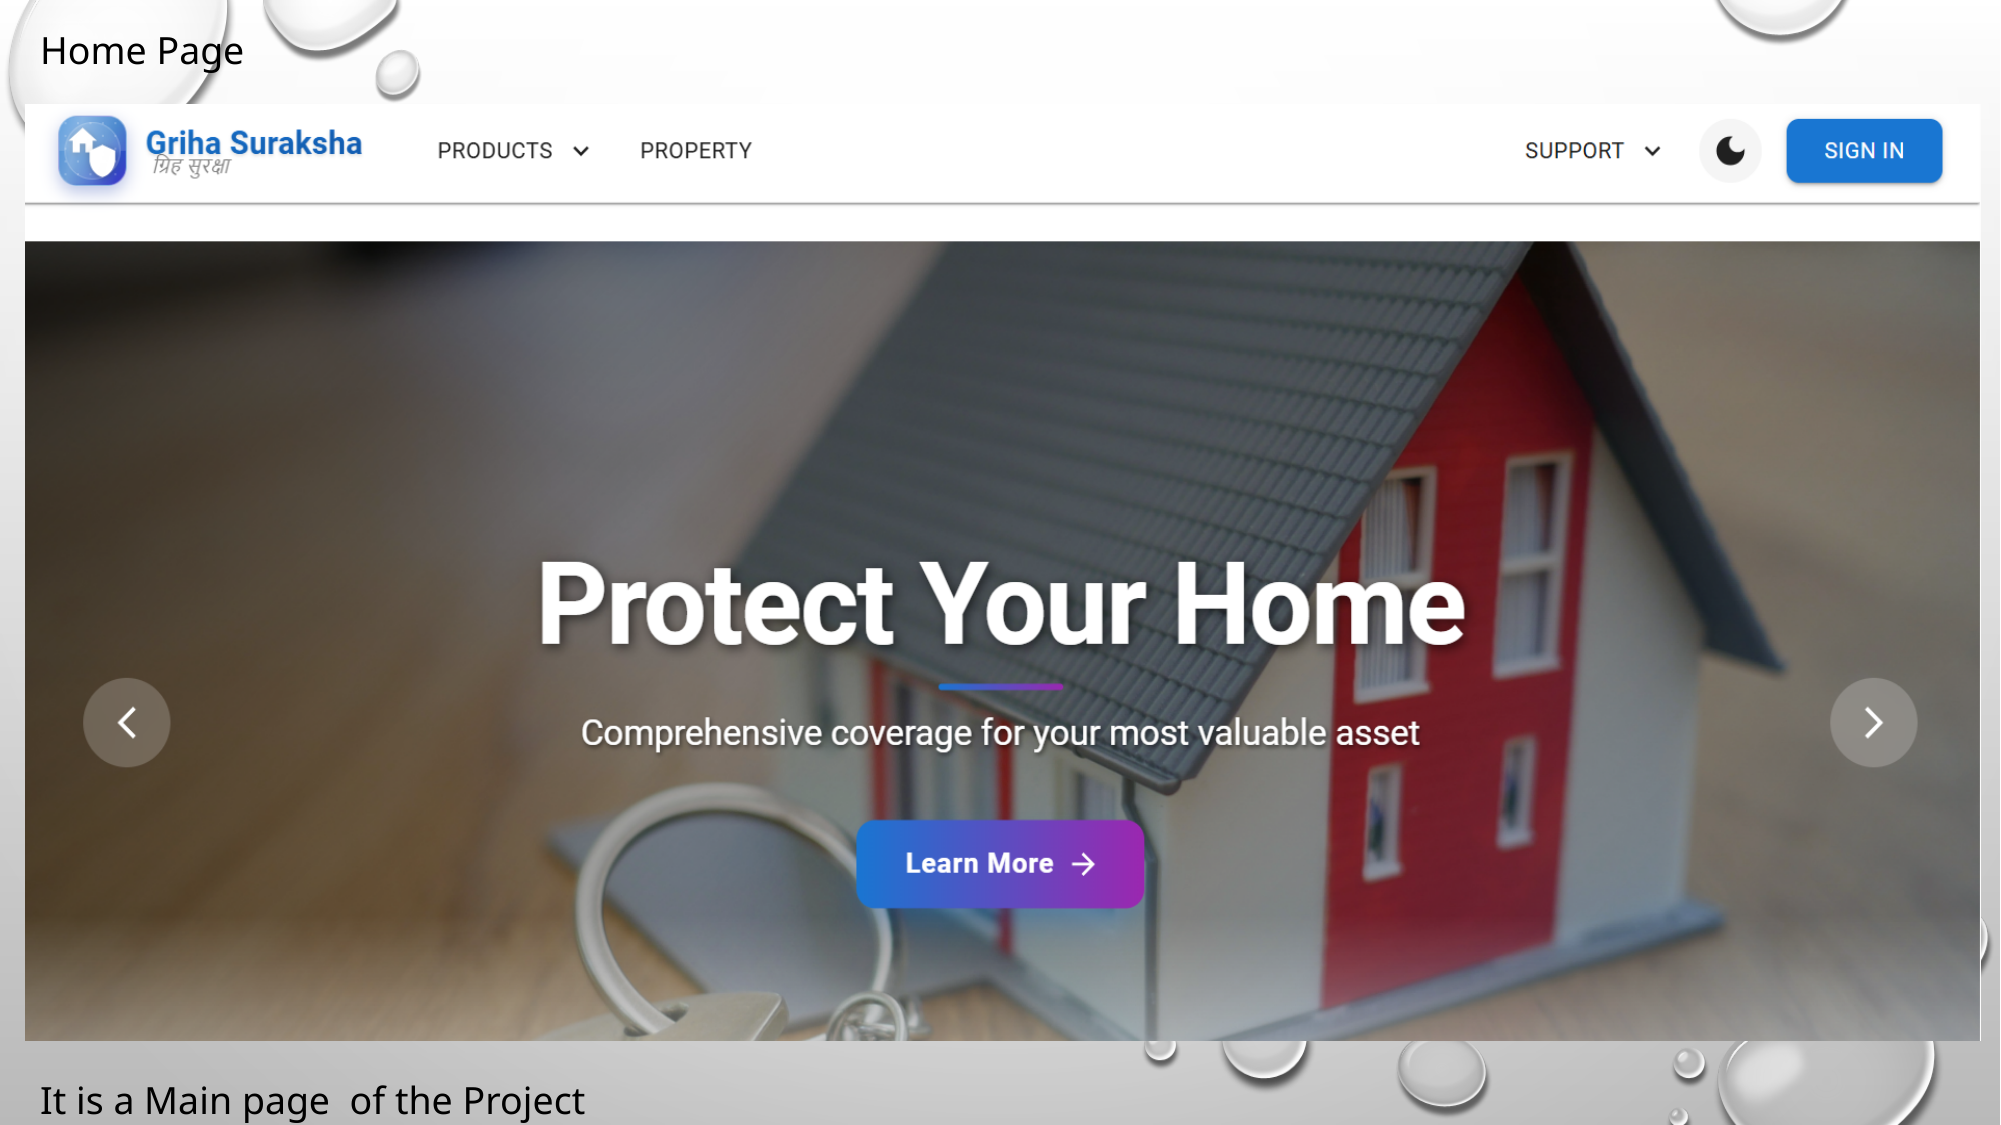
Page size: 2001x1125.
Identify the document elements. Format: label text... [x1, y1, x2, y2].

text_box Home Page [25, 19, 1400, 80]
text_box It is a Main page of the Project [25, 1051, 1865, 1125]
picture [0, 0, 2000, 1125]
